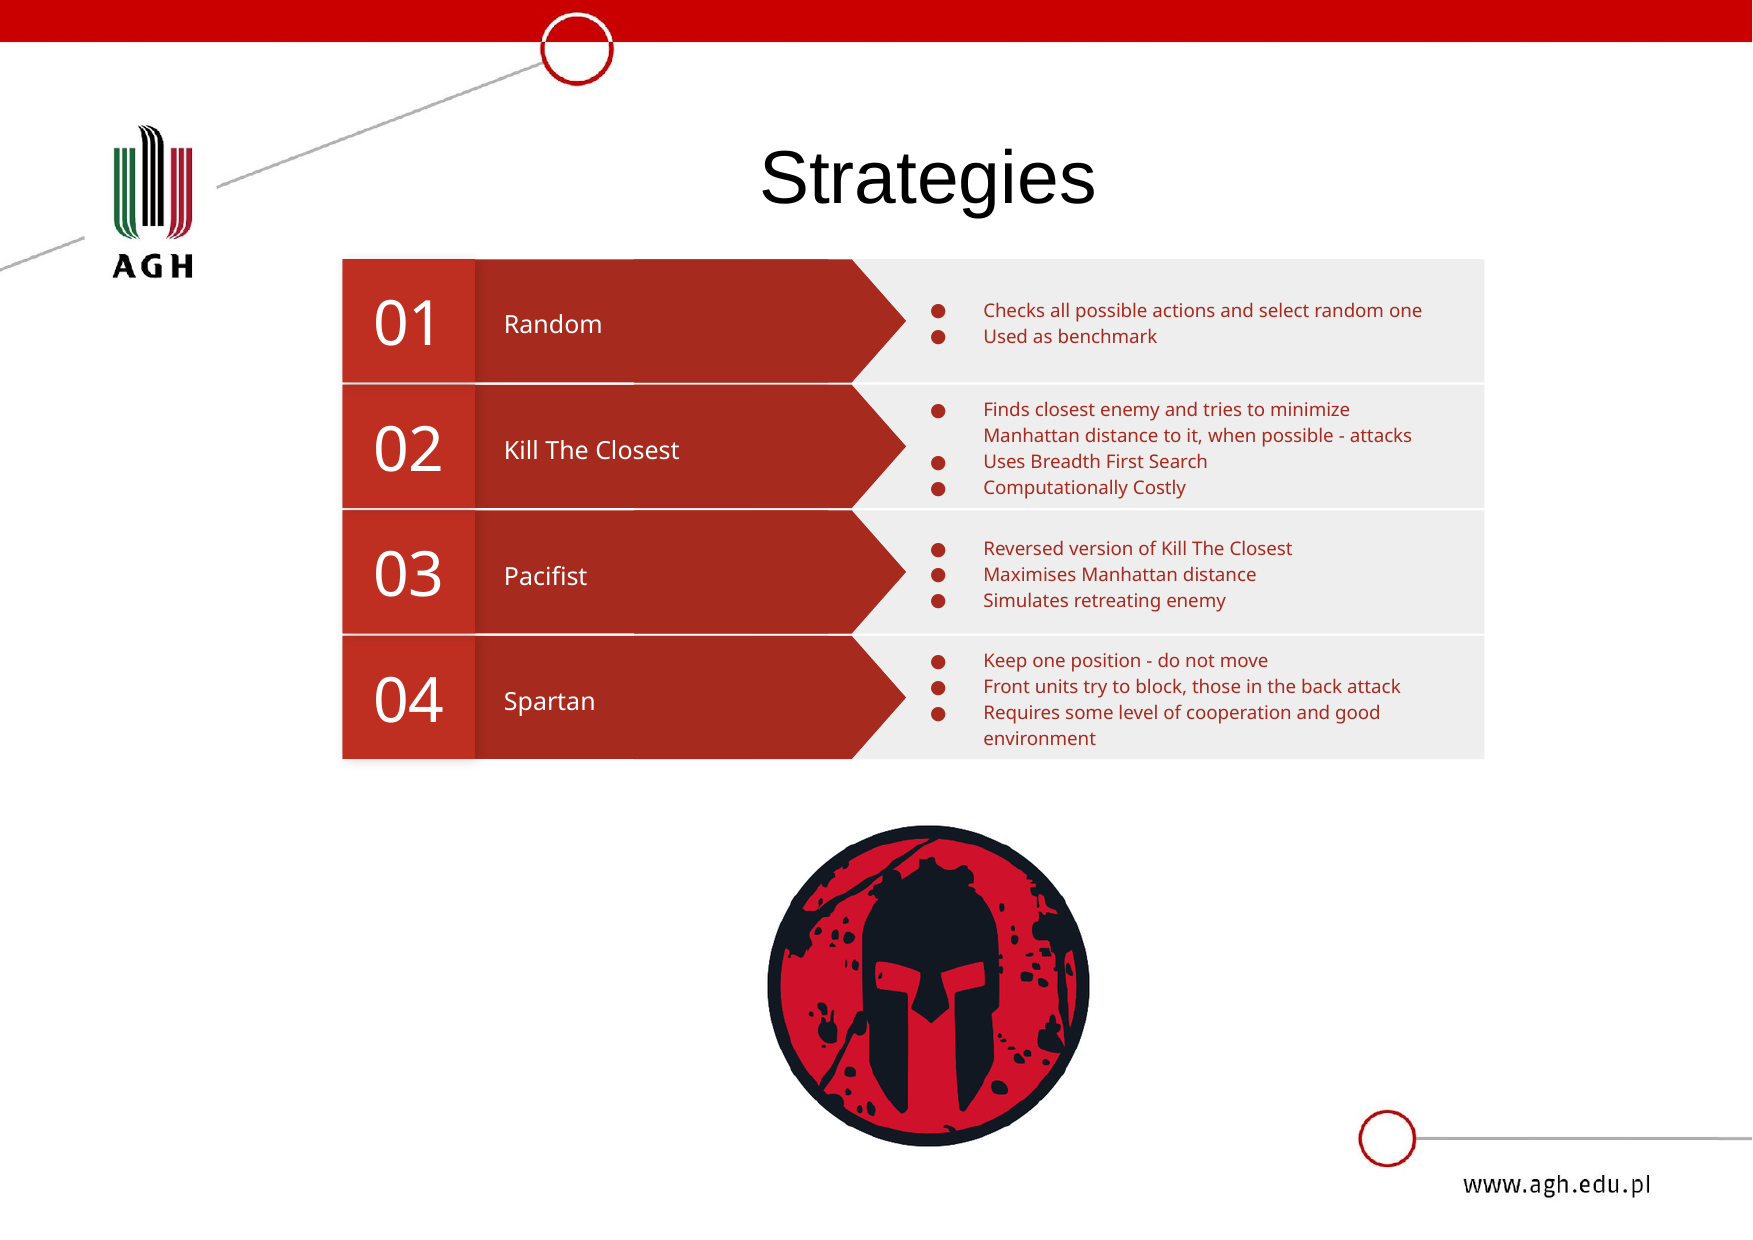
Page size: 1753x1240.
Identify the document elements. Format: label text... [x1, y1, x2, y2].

picture [0, 0, 1753, 1240]
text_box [342, 639, 1485, 760]
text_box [342, 258, 1485, 383]
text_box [342, 390, 1485, 509]
title Strategies [172, 104, 1684, 243]
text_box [342, 516, 1485, 634]
